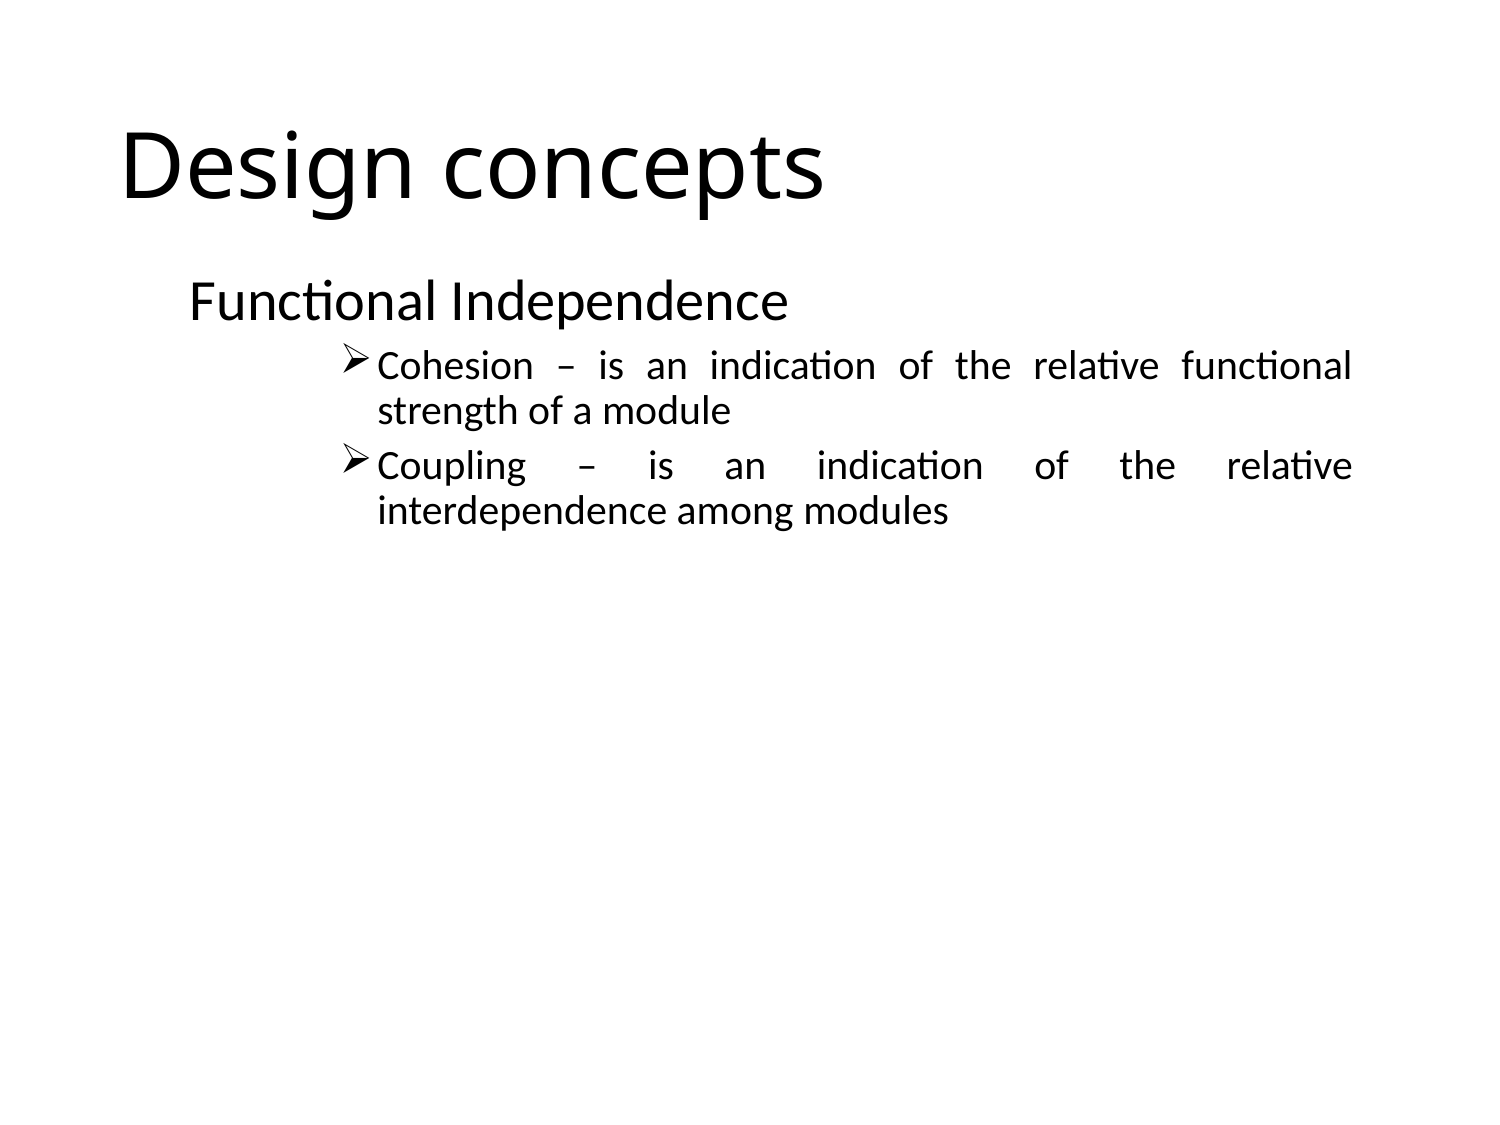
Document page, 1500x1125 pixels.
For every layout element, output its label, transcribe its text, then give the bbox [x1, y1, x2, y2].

list Functional Independence Cohesion – is an indication of the relative functional strength of a module Coupling – is an indication of the relative interdependence among modules [174, 262, 1369, 1005]
title Design concepts [103, 59, 1397, 278]
